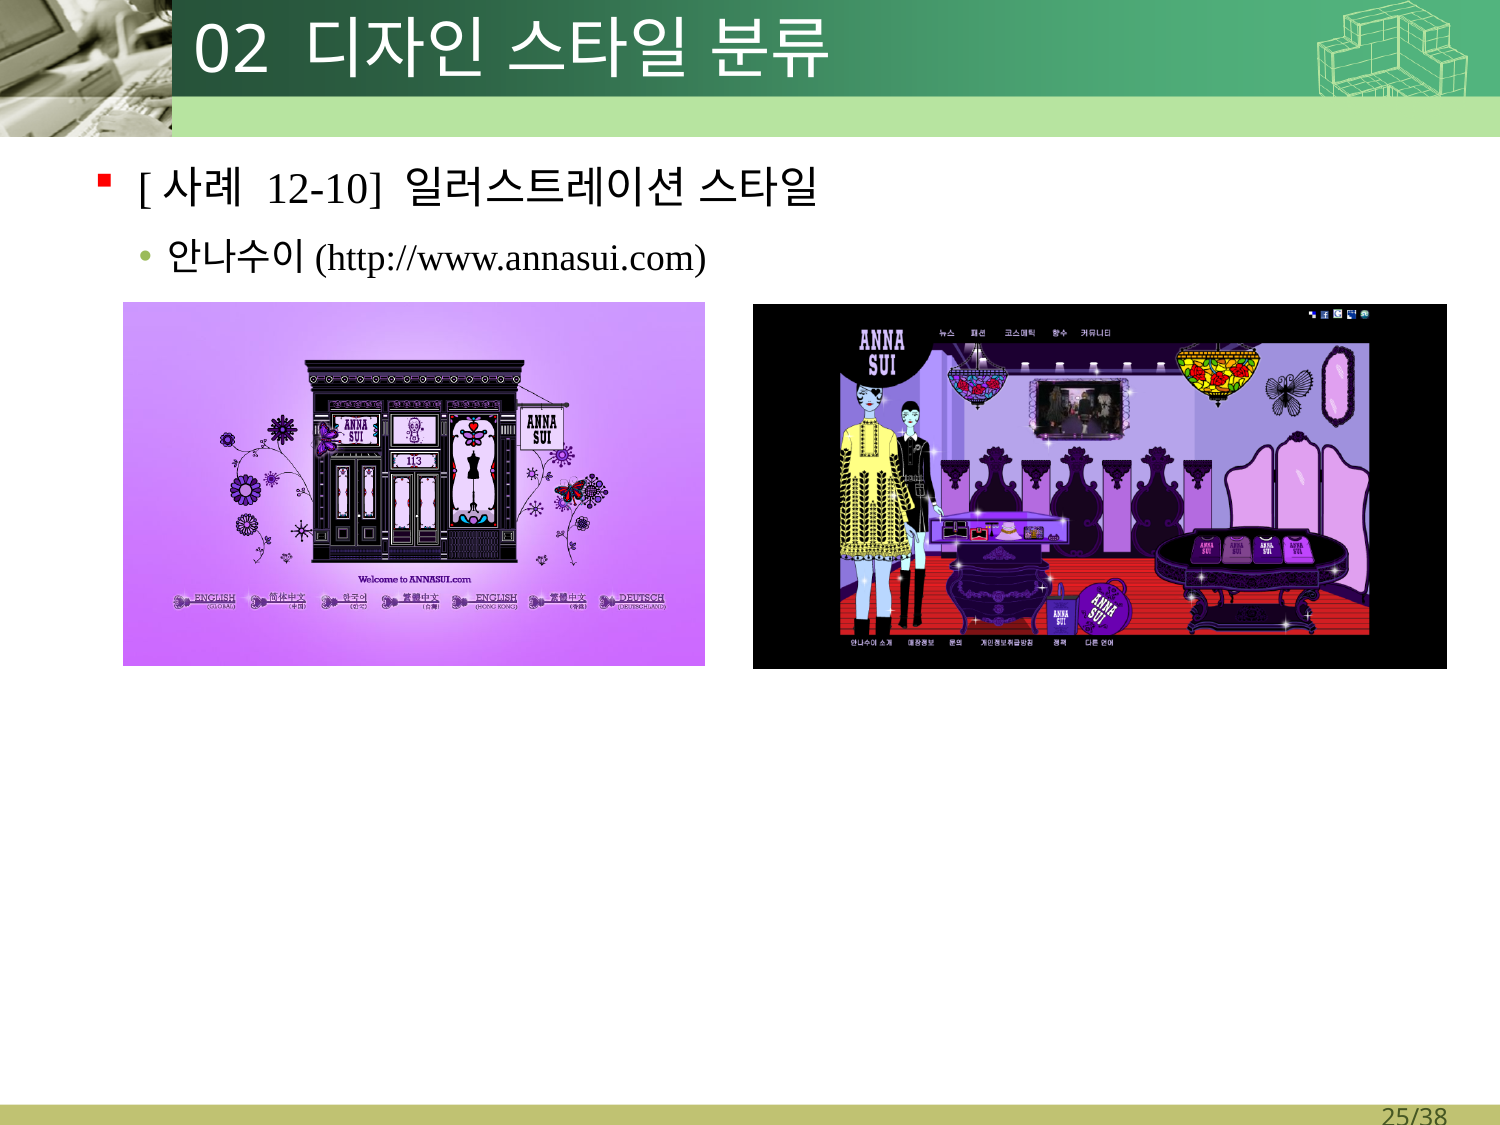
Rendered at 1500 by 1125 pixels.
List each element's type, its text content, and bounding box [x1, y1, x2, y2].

title 02 디자인 스타일 분류 [178, 9, 1459, 82]
picture [123, 302, 705, 666]
list [사례 12-10] 일러스트레이션 스타일 안나수이(http://www.annasui.com) [35, 152, 1465, 1079]
picture [0, 0, 1500, 151]
picture [753, 303, 1448, 670]
